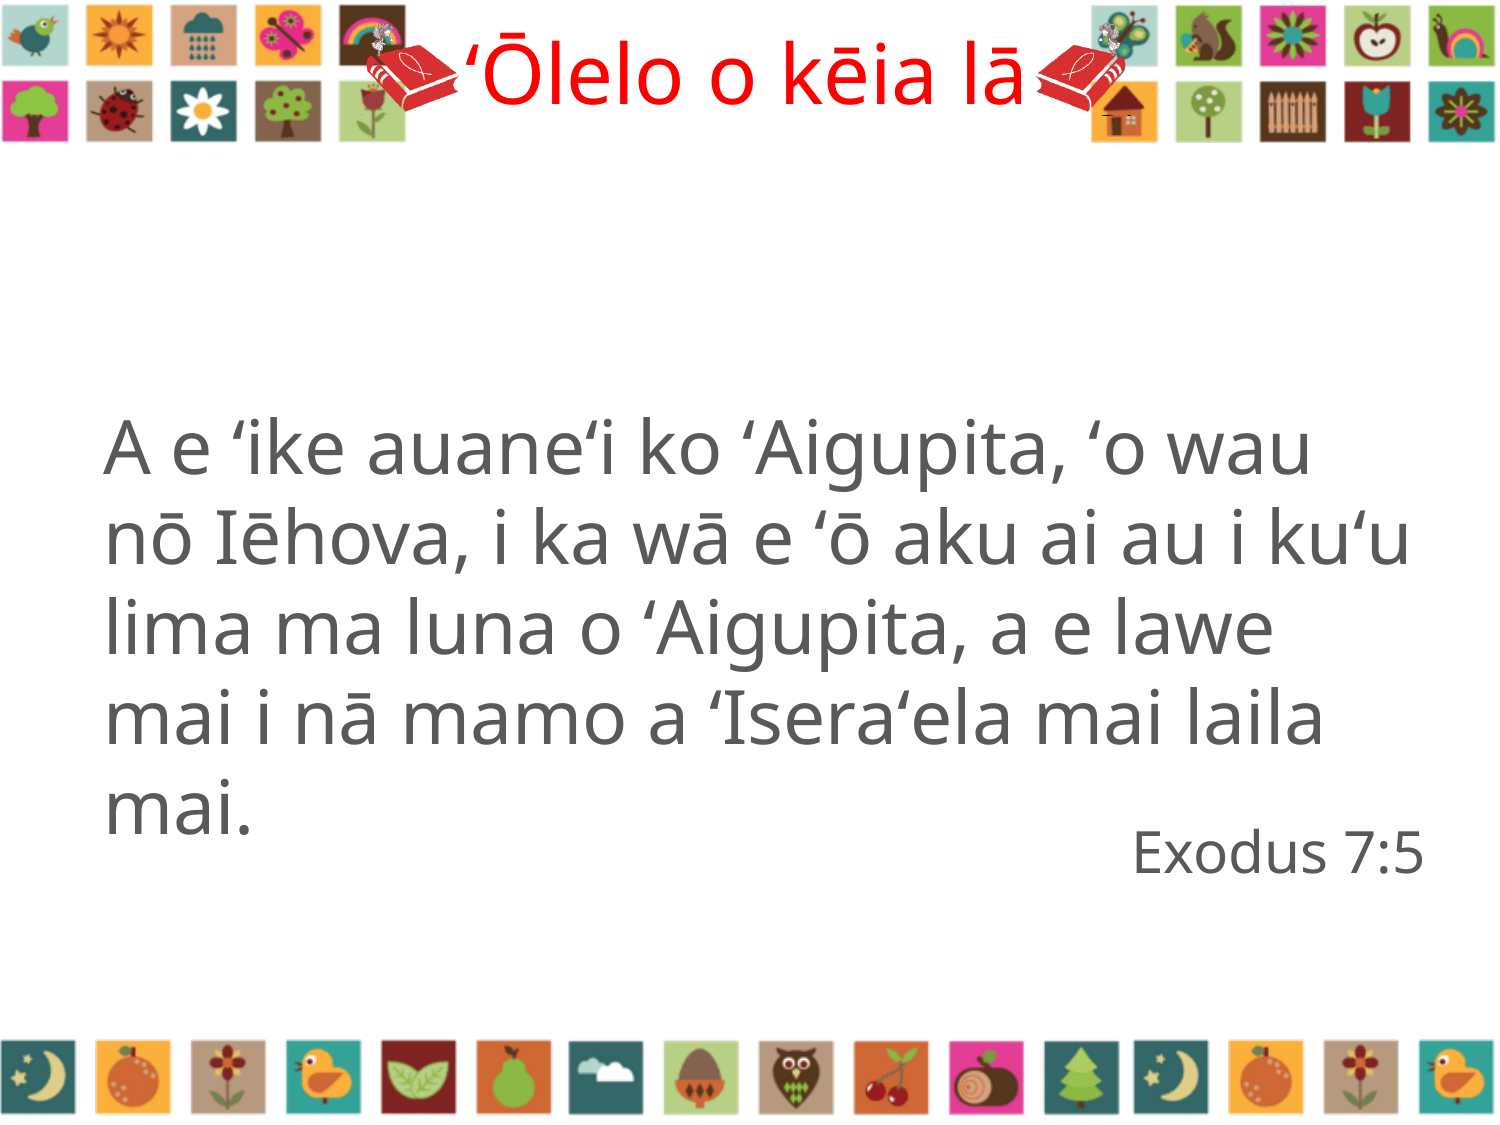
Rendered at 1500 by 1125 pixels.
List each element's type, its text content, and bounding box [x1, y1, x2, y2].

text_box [0, 1028, 1500, 1118]
text_box A e ʻike auaneʻi ko ʻAigupita, ʻo wau nō Iēhova, i ka wā e ʻō aku ai au i kuʻu lima ma luna o ʻAigupita, a e lawe mai i nā mamo a ʻIseraʻela mai laila mai. [88, 302, 1436, 858]
picture [1003, 3, 1500, 150]
text_box ʻŌlelo o kēia lā [425, 13, 1078, 129]
text_box Exodus 7:5 [808, 807, 1441, 893]
picture [0, 3, 491, 150]
